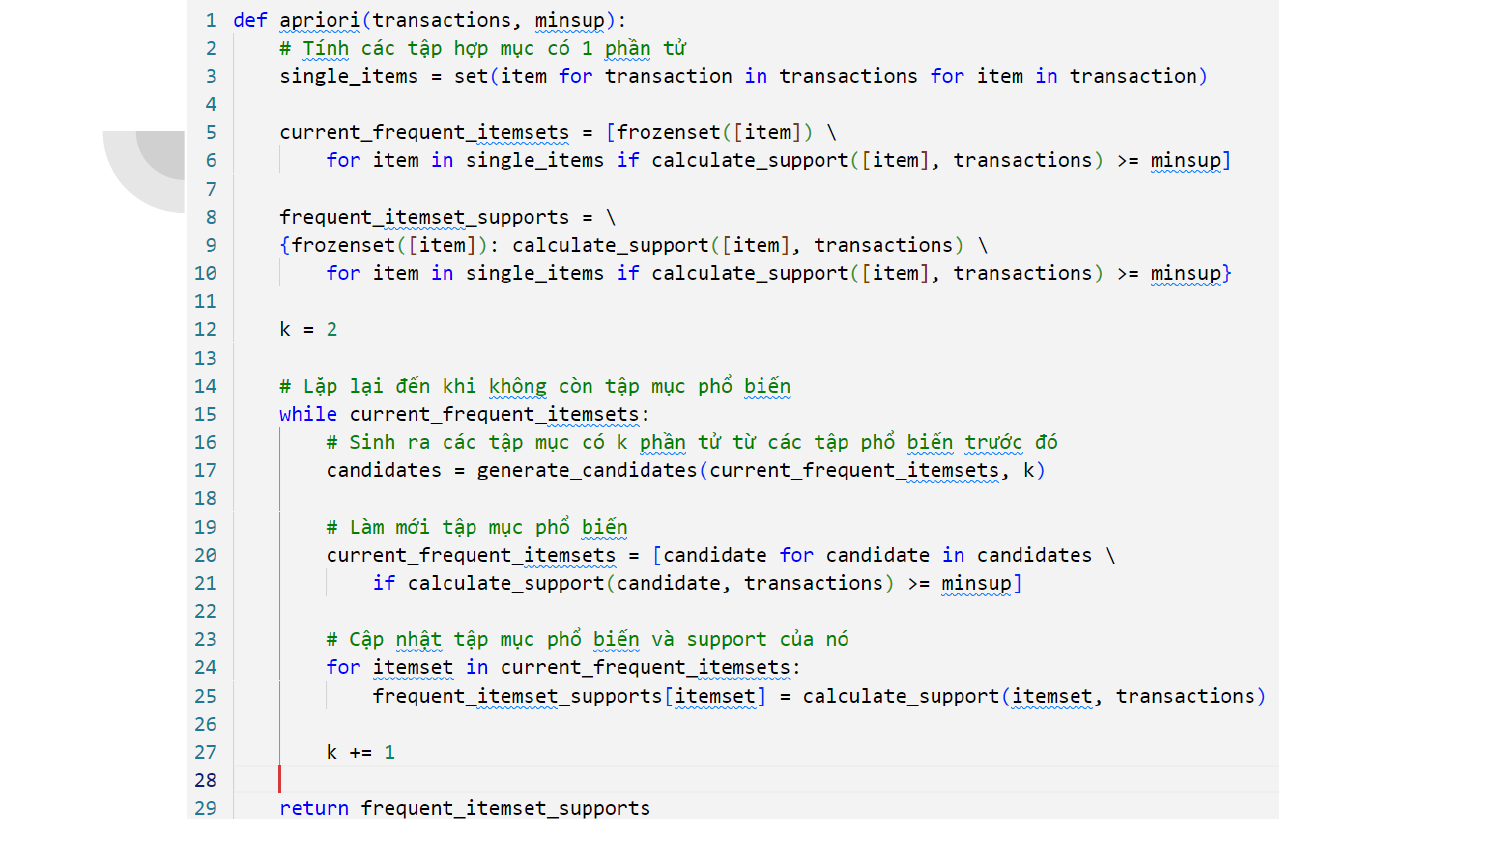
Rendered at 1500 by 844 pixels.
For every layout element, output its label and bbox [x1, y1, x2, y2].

picture [187, 0, 1279, 819]
